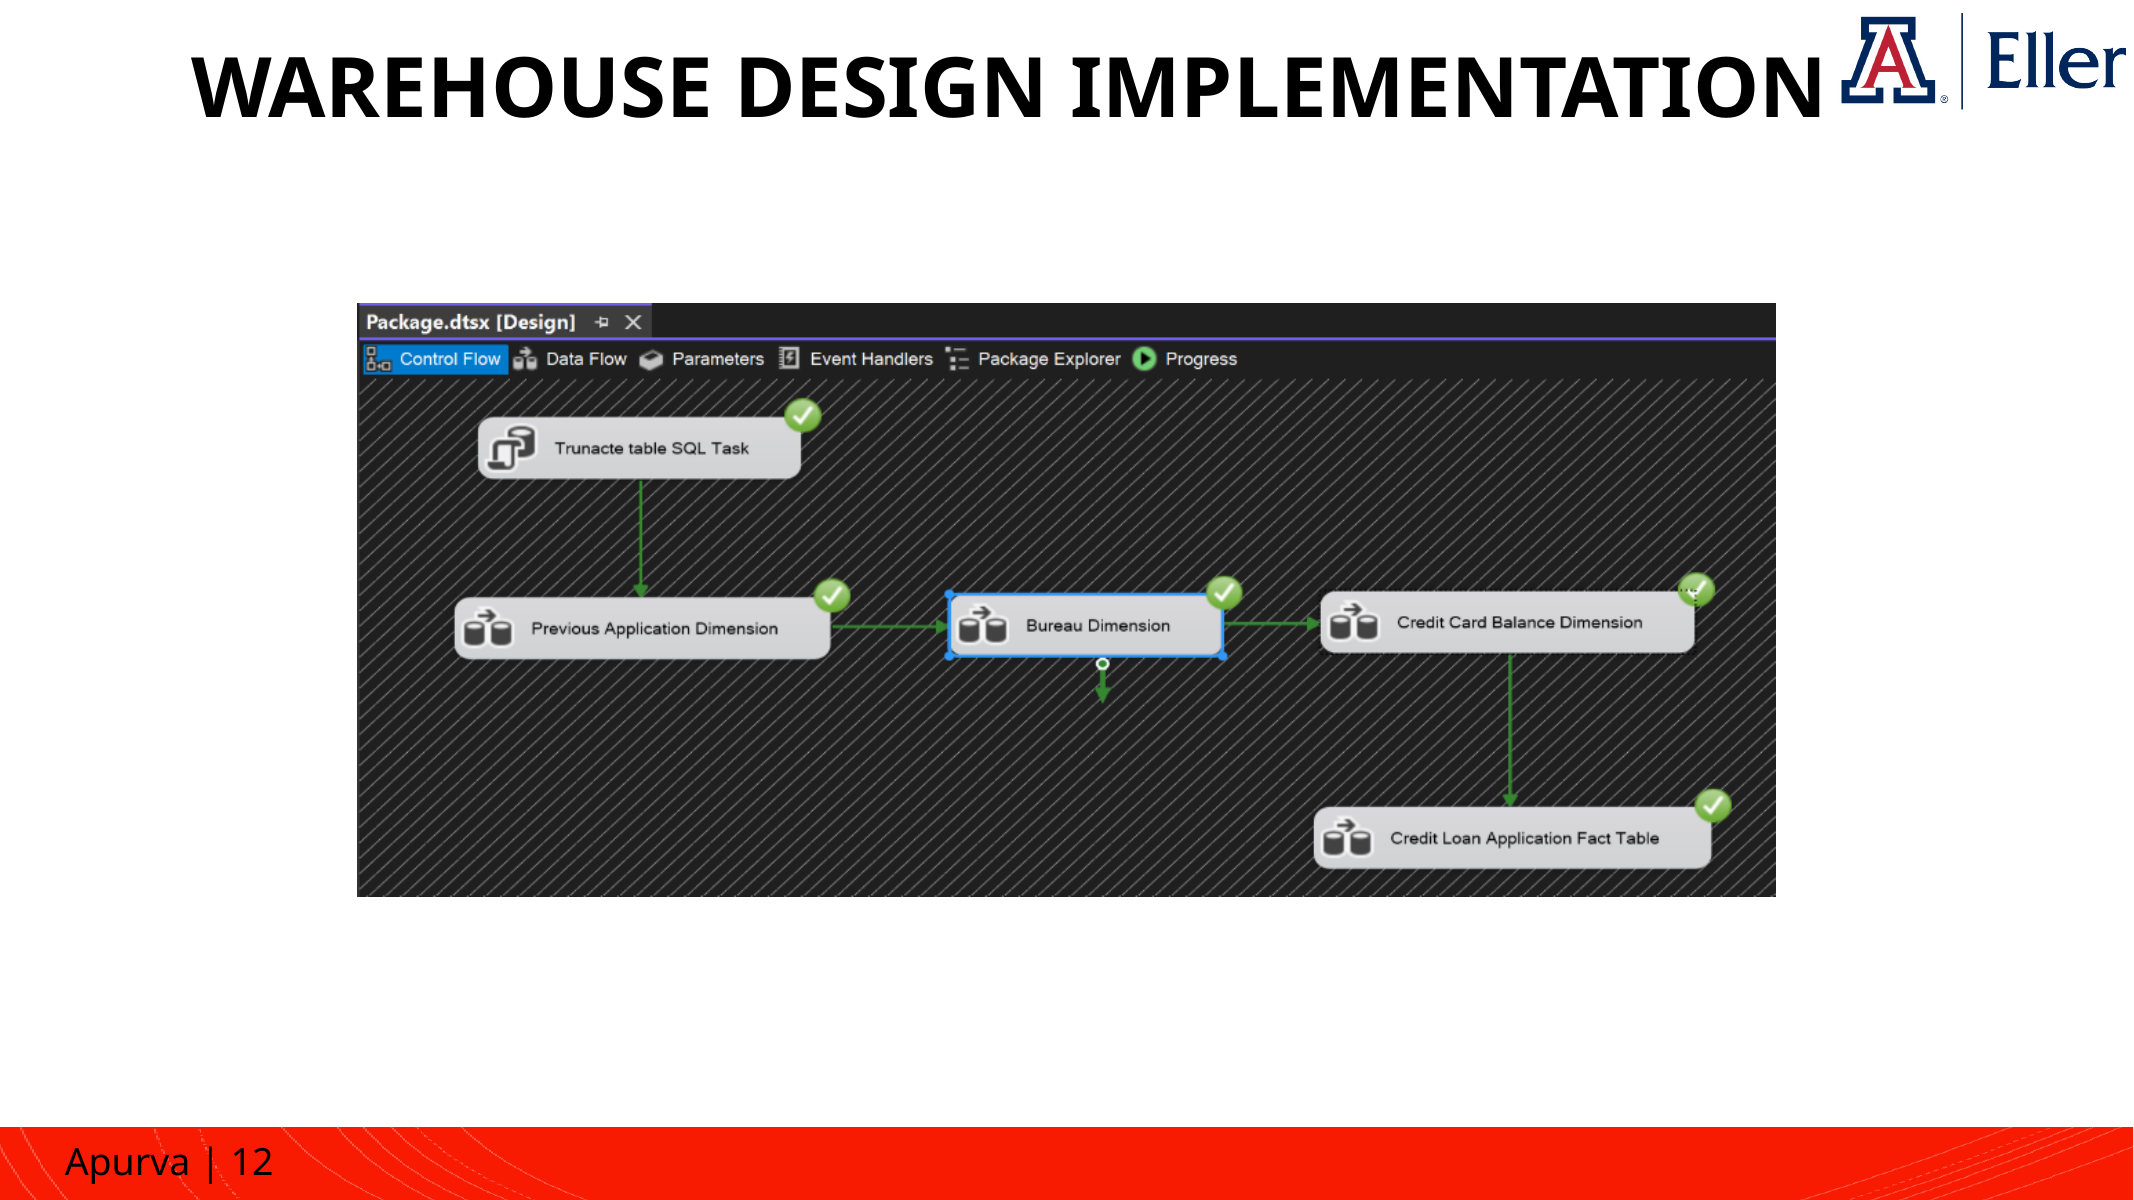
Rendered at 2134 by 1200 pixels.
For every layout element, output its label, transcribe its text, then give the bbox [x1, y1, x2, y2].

picture [0, 1124, 2134, 1200]
text_box WAREHOUSE DESIGN IMPLEMENTATION [107, 26, 1912, 142]
picture [357, 303, 1776, 897]
picture [1802, 0, 2134, 141]
